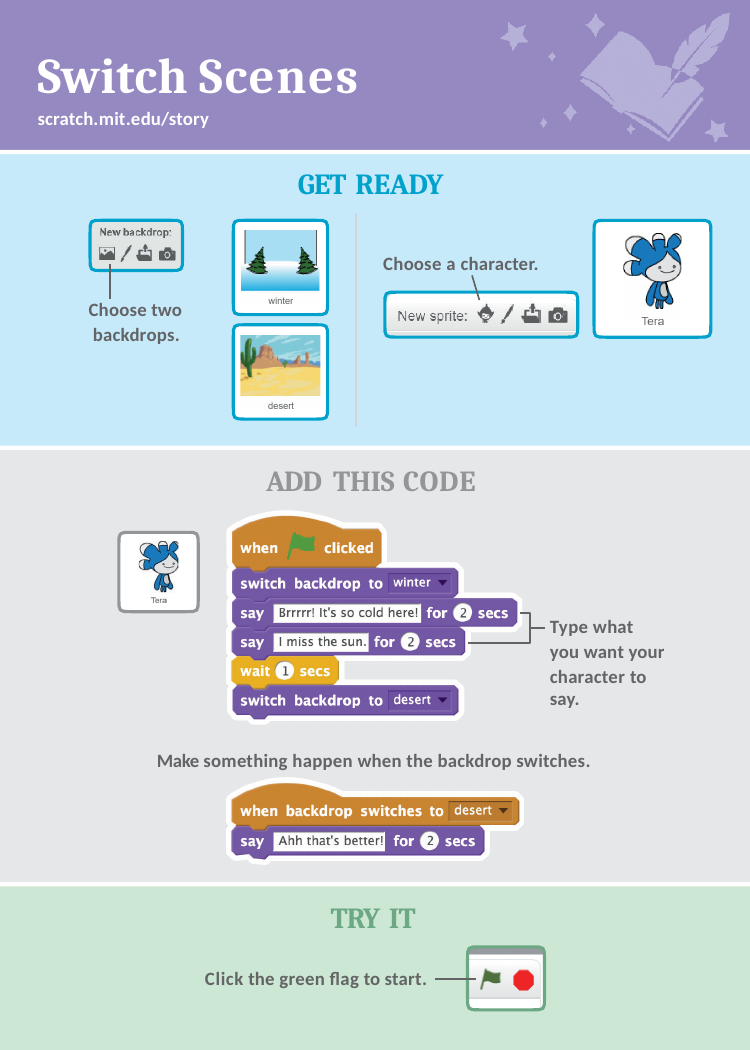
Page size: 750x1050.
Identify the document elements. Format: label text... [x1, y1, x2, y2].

text_box Make something happen when the backdrop switches. [154, 748, 595, 772]
text_box [468, 612, 530, 643]
text_box [118, 532, 199, 612]
text_box [0, 155, 750, 445]
text_box [0, 887, 750, 1050]
text_box Choose a character. Choose two backdrops. [86, 251, 543, 346]
text_box [225, 777, 525, 865]
text_box GET READY [295, 165, 455, 201]
text_box Type what you want your character to say. [547, 612, 686, 710]
text_box TRY IT [328, 898, 424, 934]
text_box [0, 882, 750, 887]
title Switch Scenes scratch.mit.edu/story [35, 43, 715, 219]
text_box [90, 220, 183, 251]
text_box [715, 149, 750, 155]
text_box [384, 292, 578, 338]
text_box [467, 946, 545, 1010]
text_box [233, 220, 328, 251]
text_box [233, 346, 328, 420]
text_box [0, 450, 750, 882]
text_box [0, 0, 750, 149]
text_box [0, 149, 35, 155]
text_box ADD THIS CODE [263, 462, 489, 498]
text_box [0, 445, 750, 450]
text_box [594, 220, 711, 338]
text_box Click the green flag to start. [203, 966, 430, 990]
text_box [225, 510, 523, 725]
